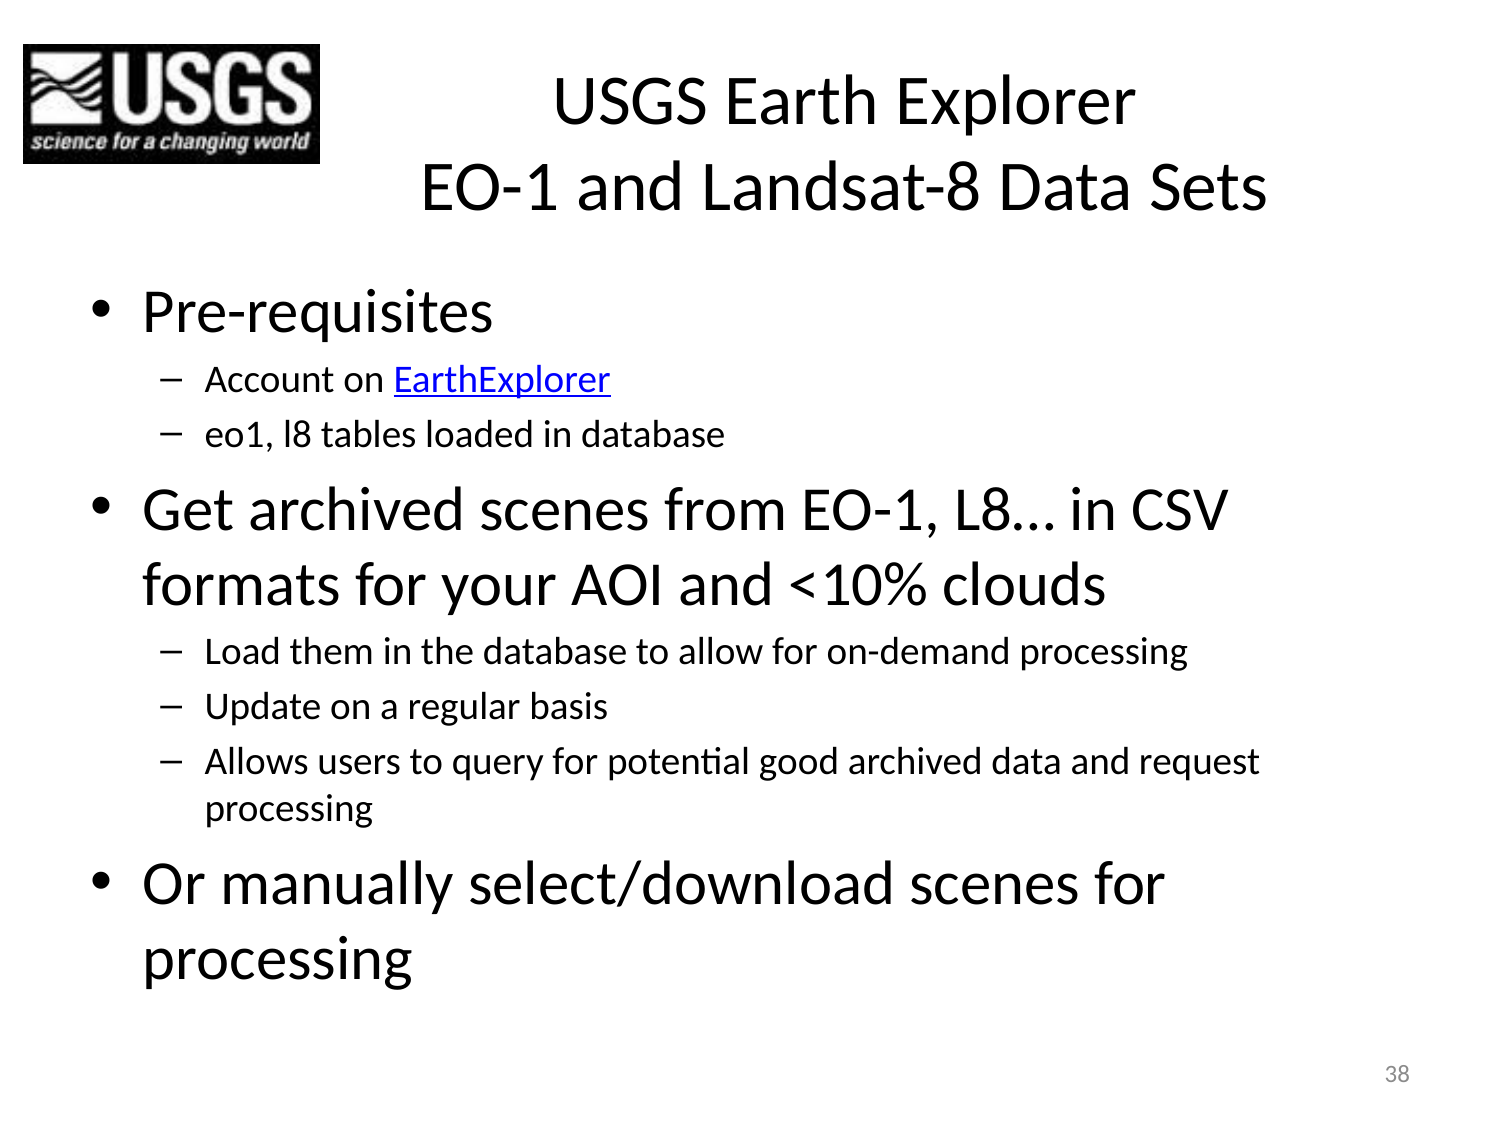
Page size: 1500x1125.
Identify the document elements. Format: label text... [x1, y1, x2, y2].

list Pre-requisites Account on EarthExplorer eo1, l8 tables loaded in database Get archived scenes from EO-1, L8… in CSV formats for your AOI and <10% clouds Load them in the database to allow for on-demand processing Update on a regular basis Allows users to query for potential good archived data and request processing Or manually select/download scenes for processing [75, 262, 1425, 1005]
title USGS Earth Explorer EO-1 and Landsat-8 Data Sets [265, 45, 1425, 233]
slide_number 38 [1074, 1042, 1425, 1103]
picture [23, 44, 320, 165]
